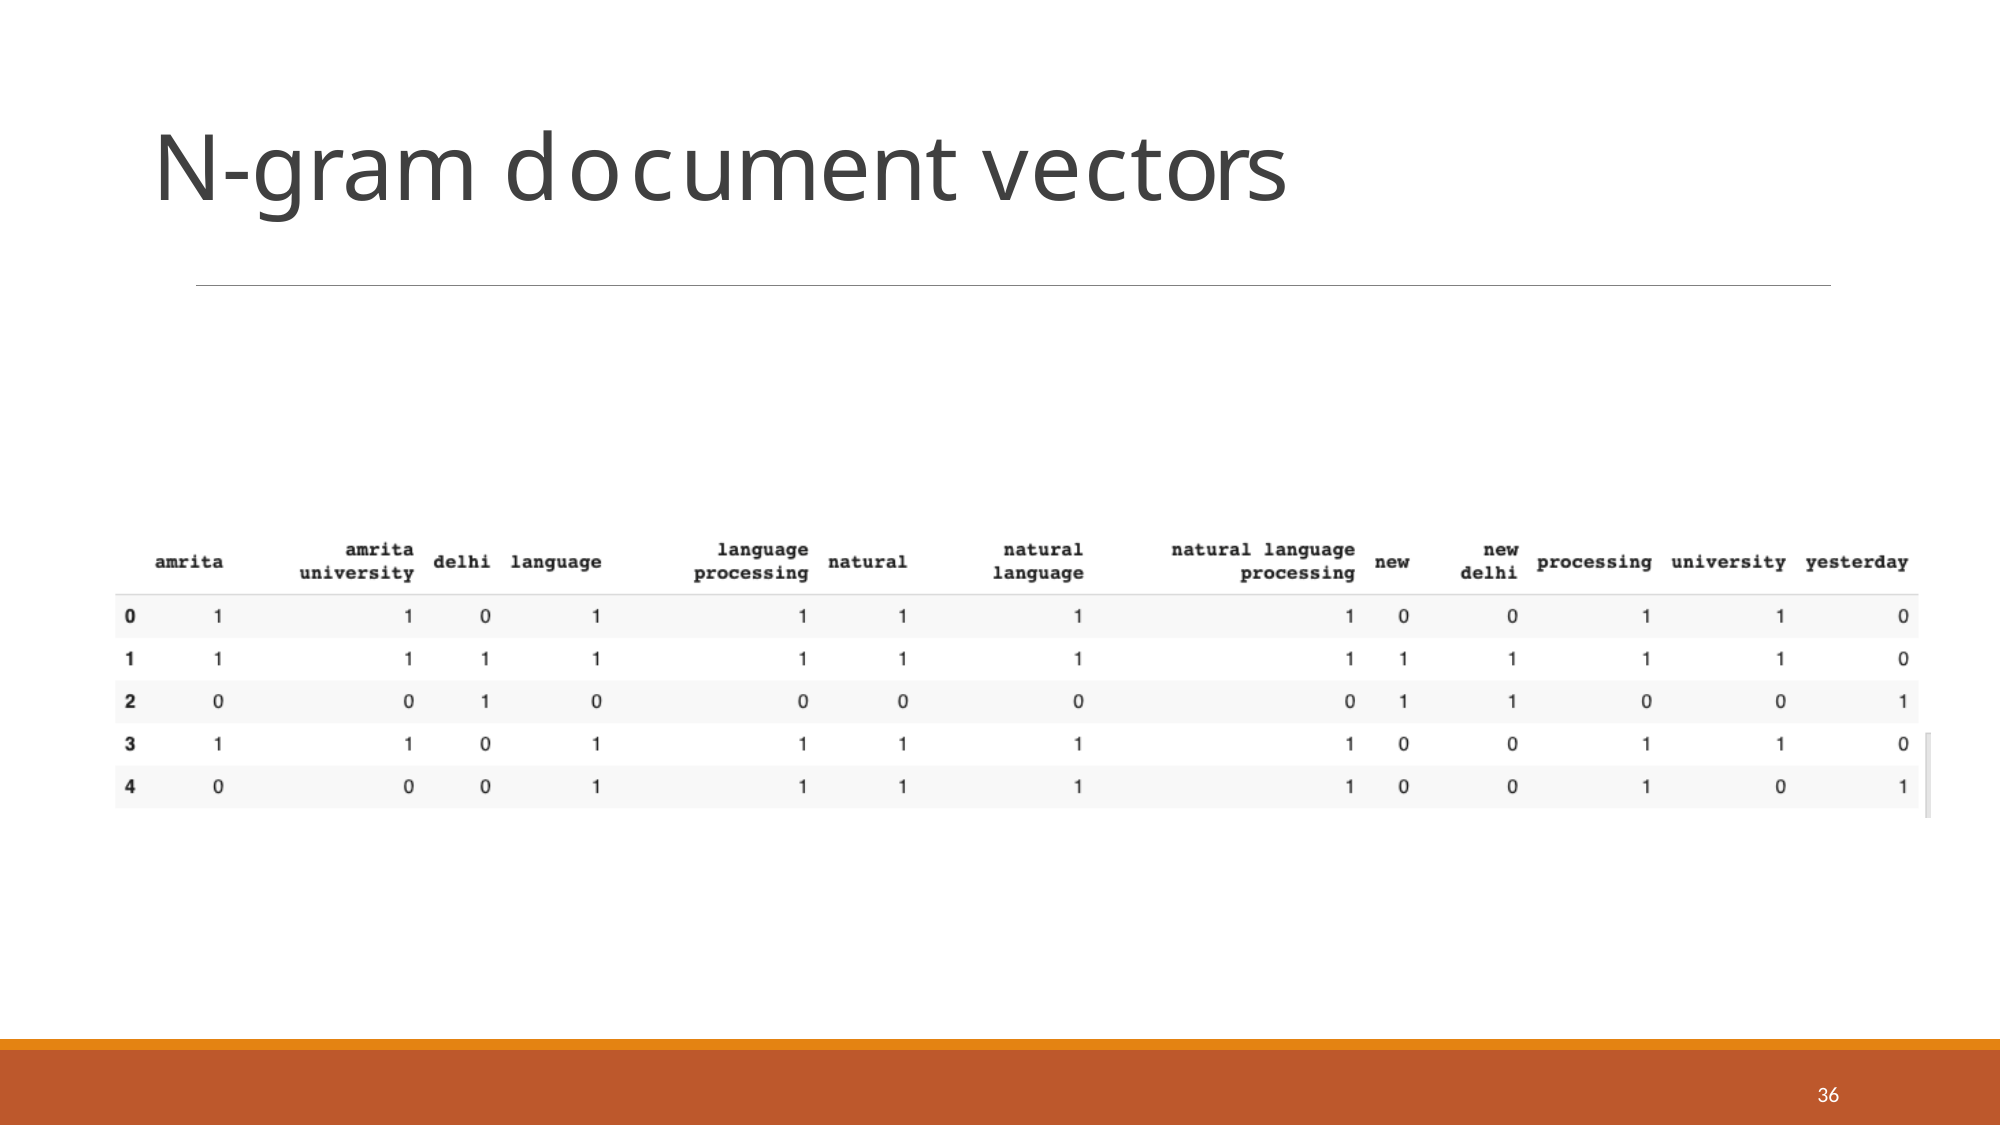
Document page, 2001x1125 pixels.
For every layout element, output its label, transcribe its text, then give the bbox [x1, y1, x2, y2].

title N-gram document vectors [150, 28, 1336, 219]
picture [68, 535, 1931, 819]
slide_number 36 [1624, 828, 1840, 1125]
